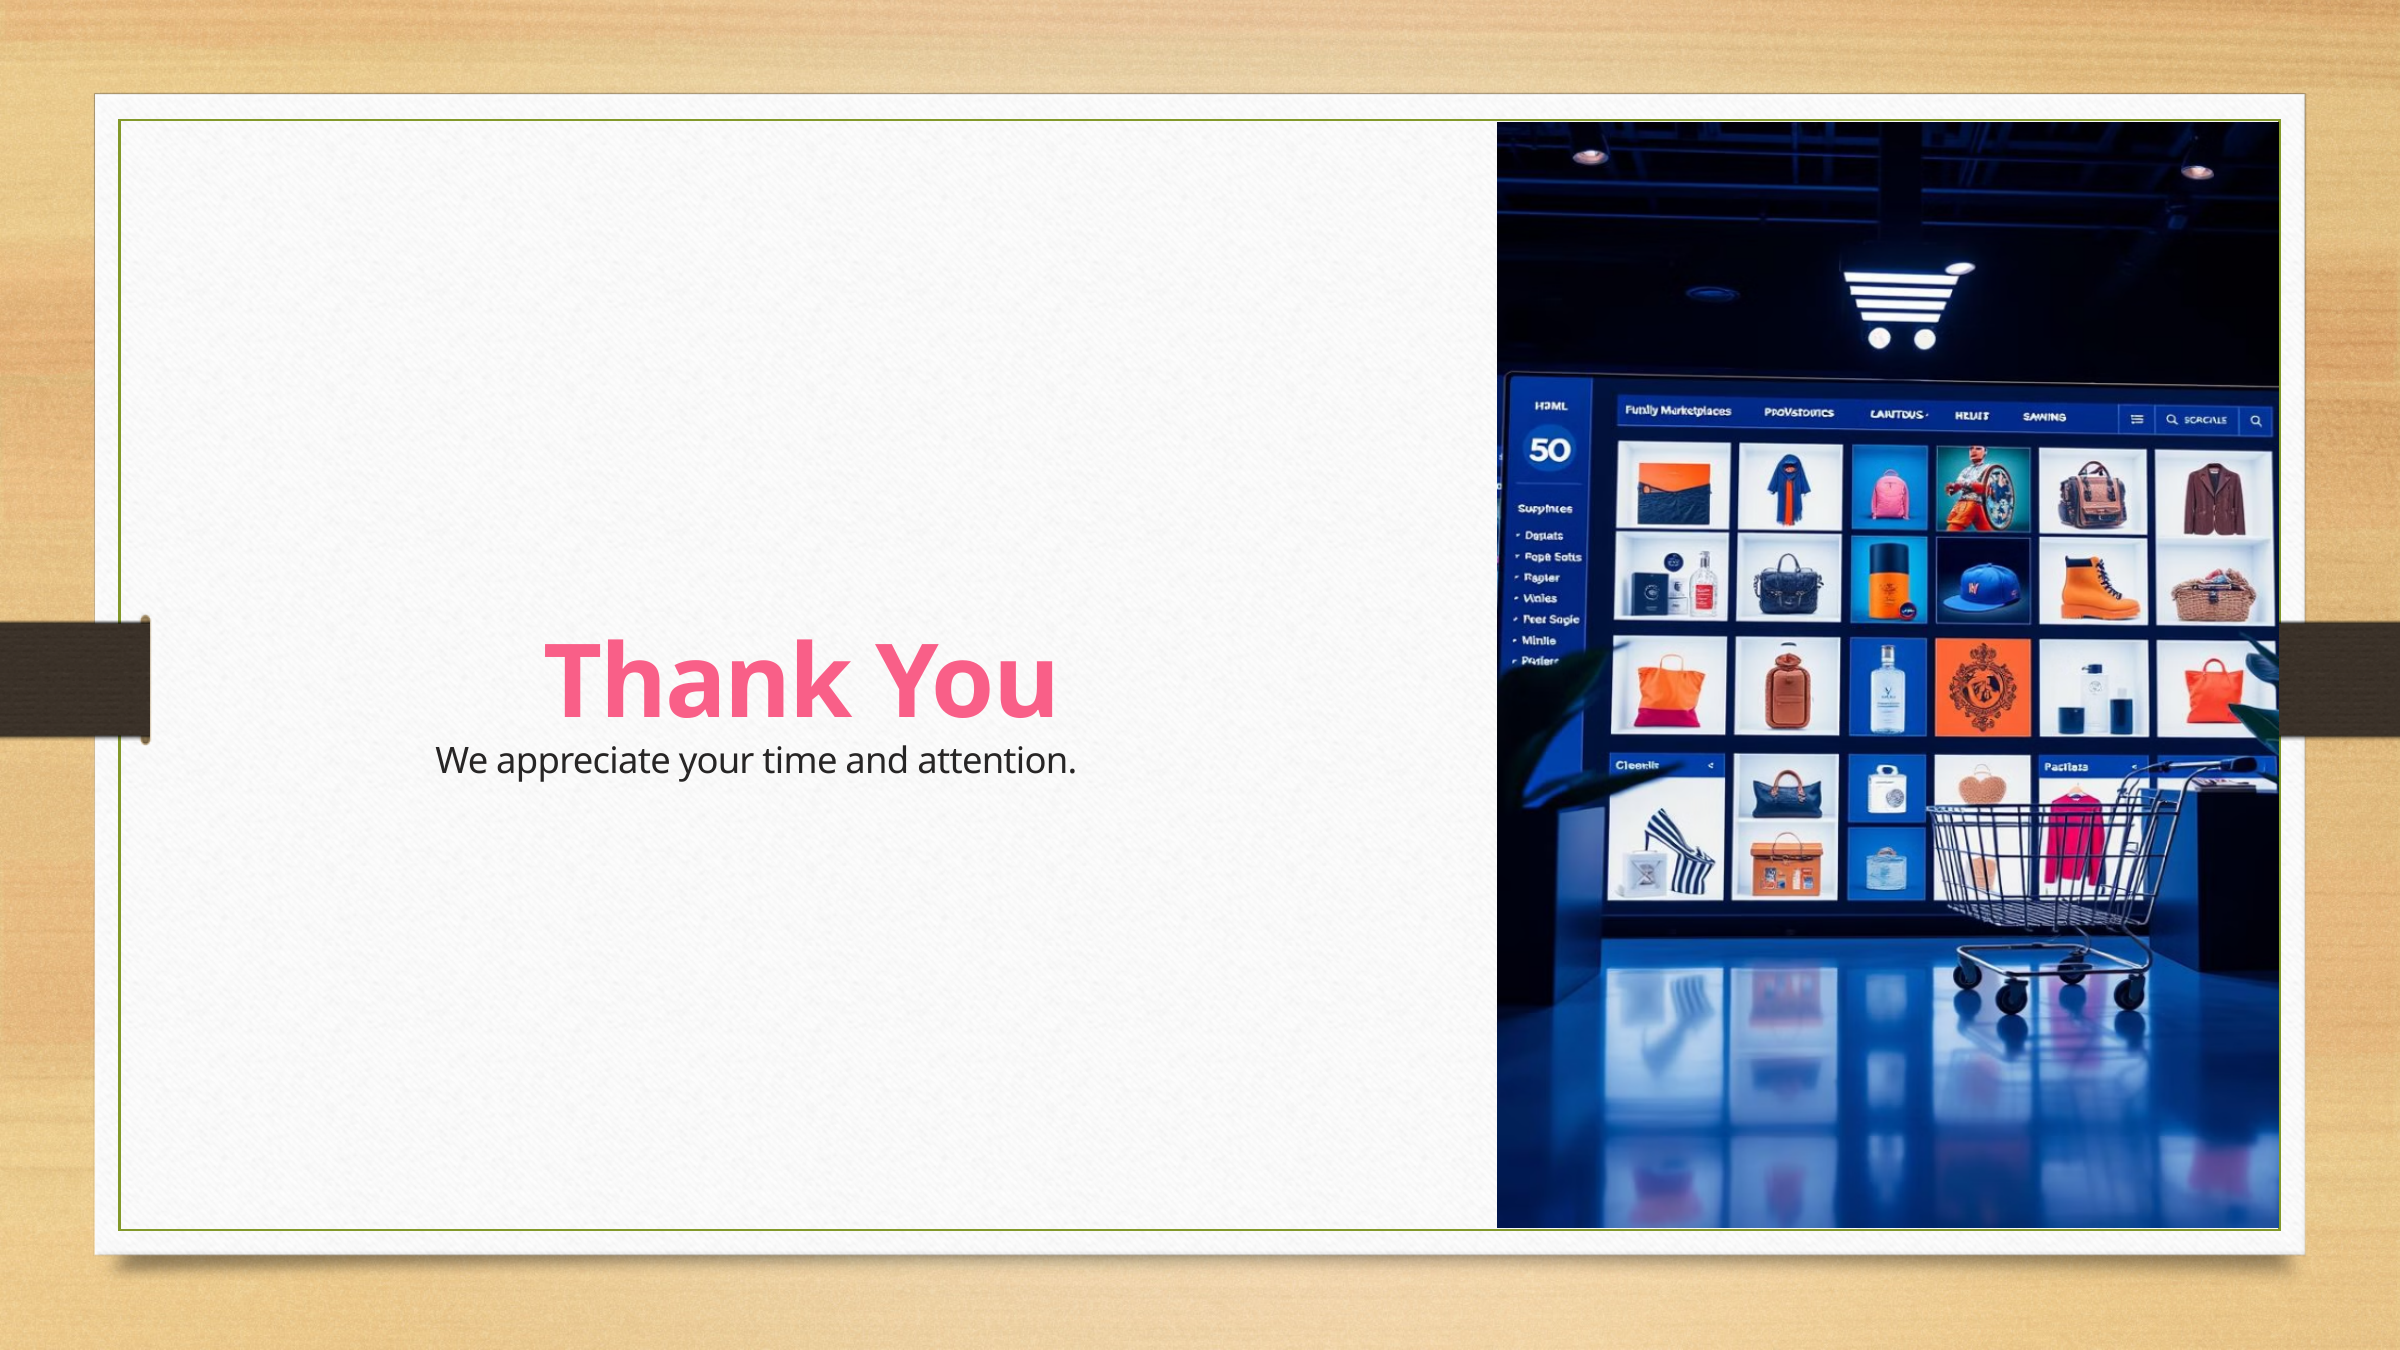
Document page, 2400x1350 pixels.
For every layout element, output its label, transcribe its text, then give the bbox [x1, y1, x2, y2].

picture [0, 0, 2400, 1350]
text_box We appreciate your time and attention. [435, 721, 1497, 782]
text_box Thank You [543, 610, 1497, 721]
